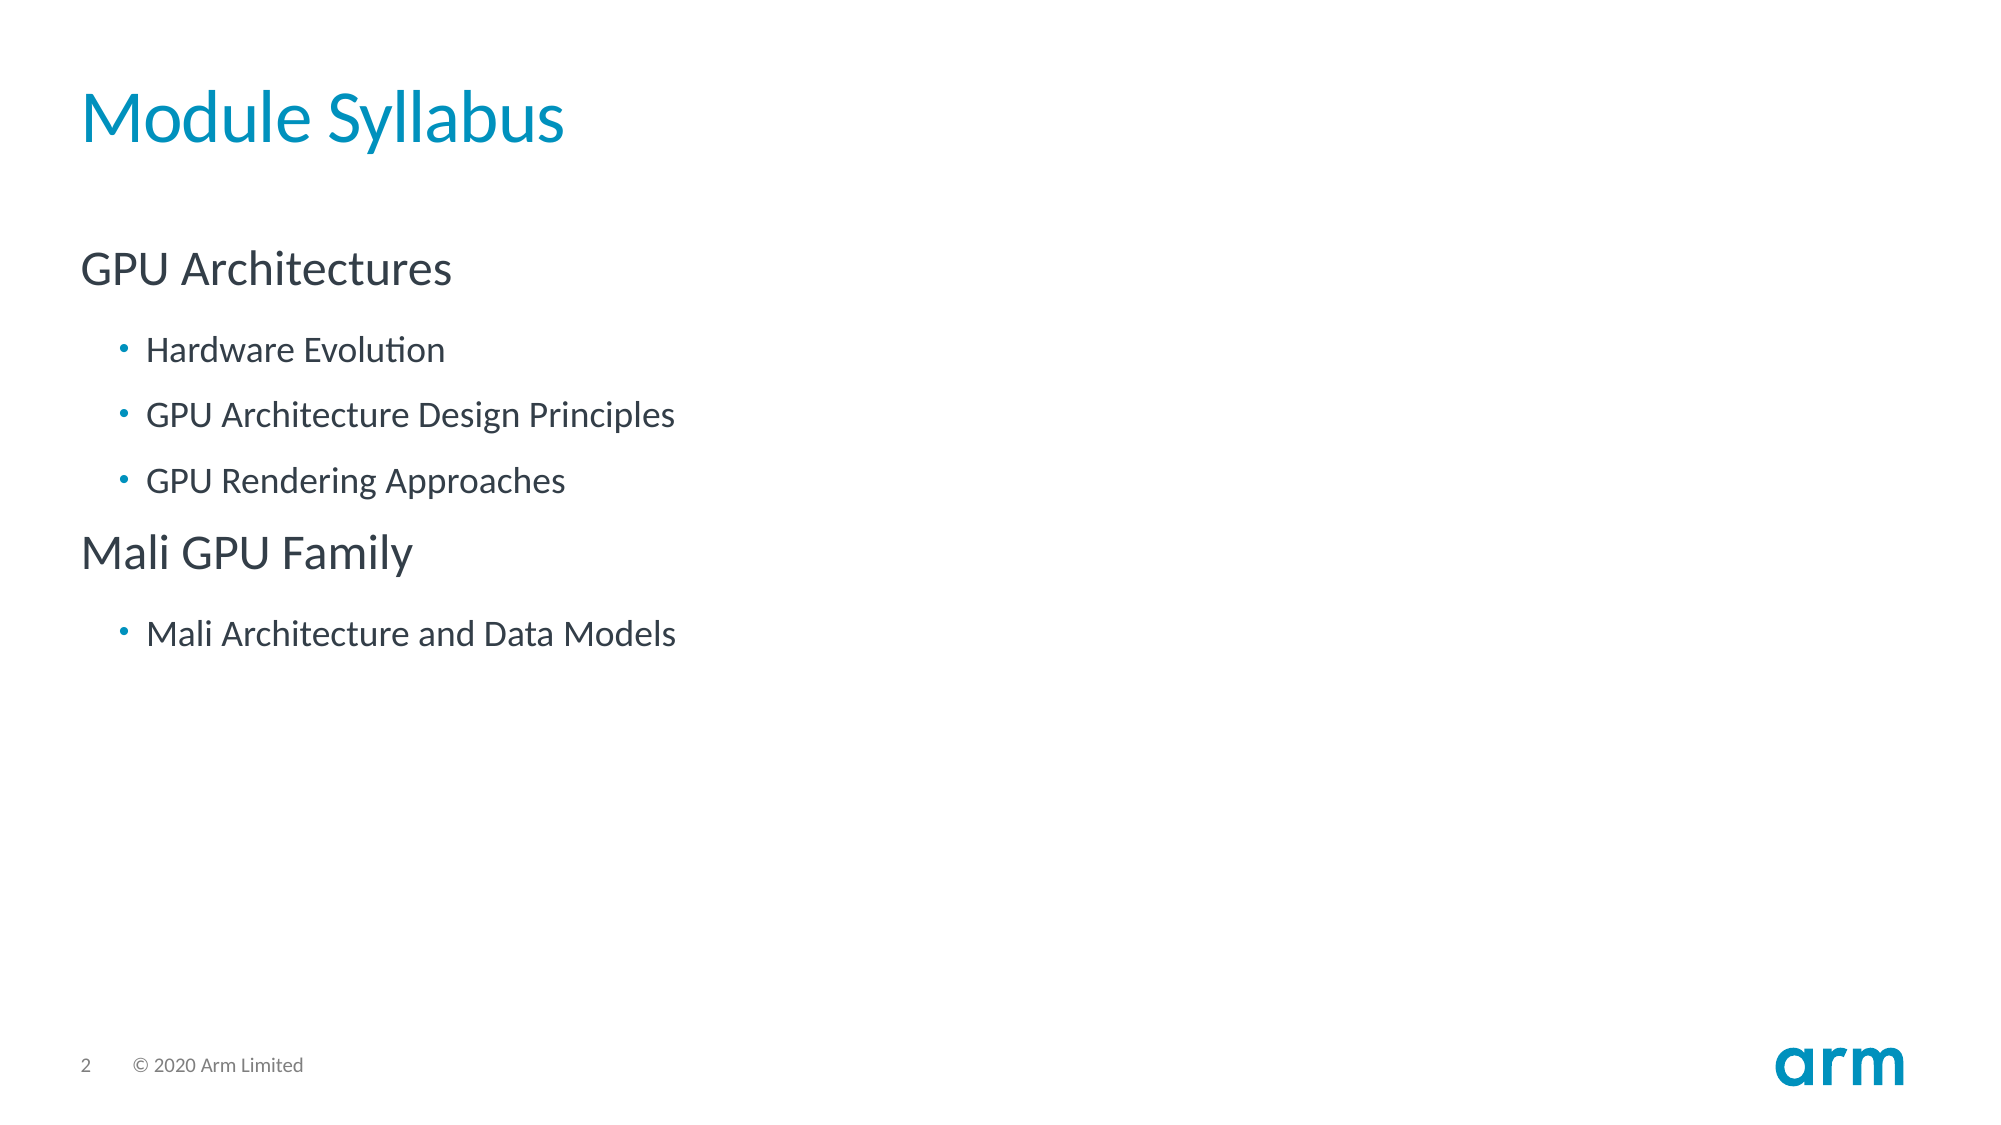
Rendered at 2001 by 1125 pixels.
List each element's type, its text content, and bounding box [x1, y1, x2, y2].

title Module Syllabus [80, 48, 1915, 158]
list GPU Architectures Hardware Evolution GPU Architecture Design Principles GPU Rendering Approaches Mali GPU Family Mali Architecture and Data Models [80, 242, 1915, 913]
